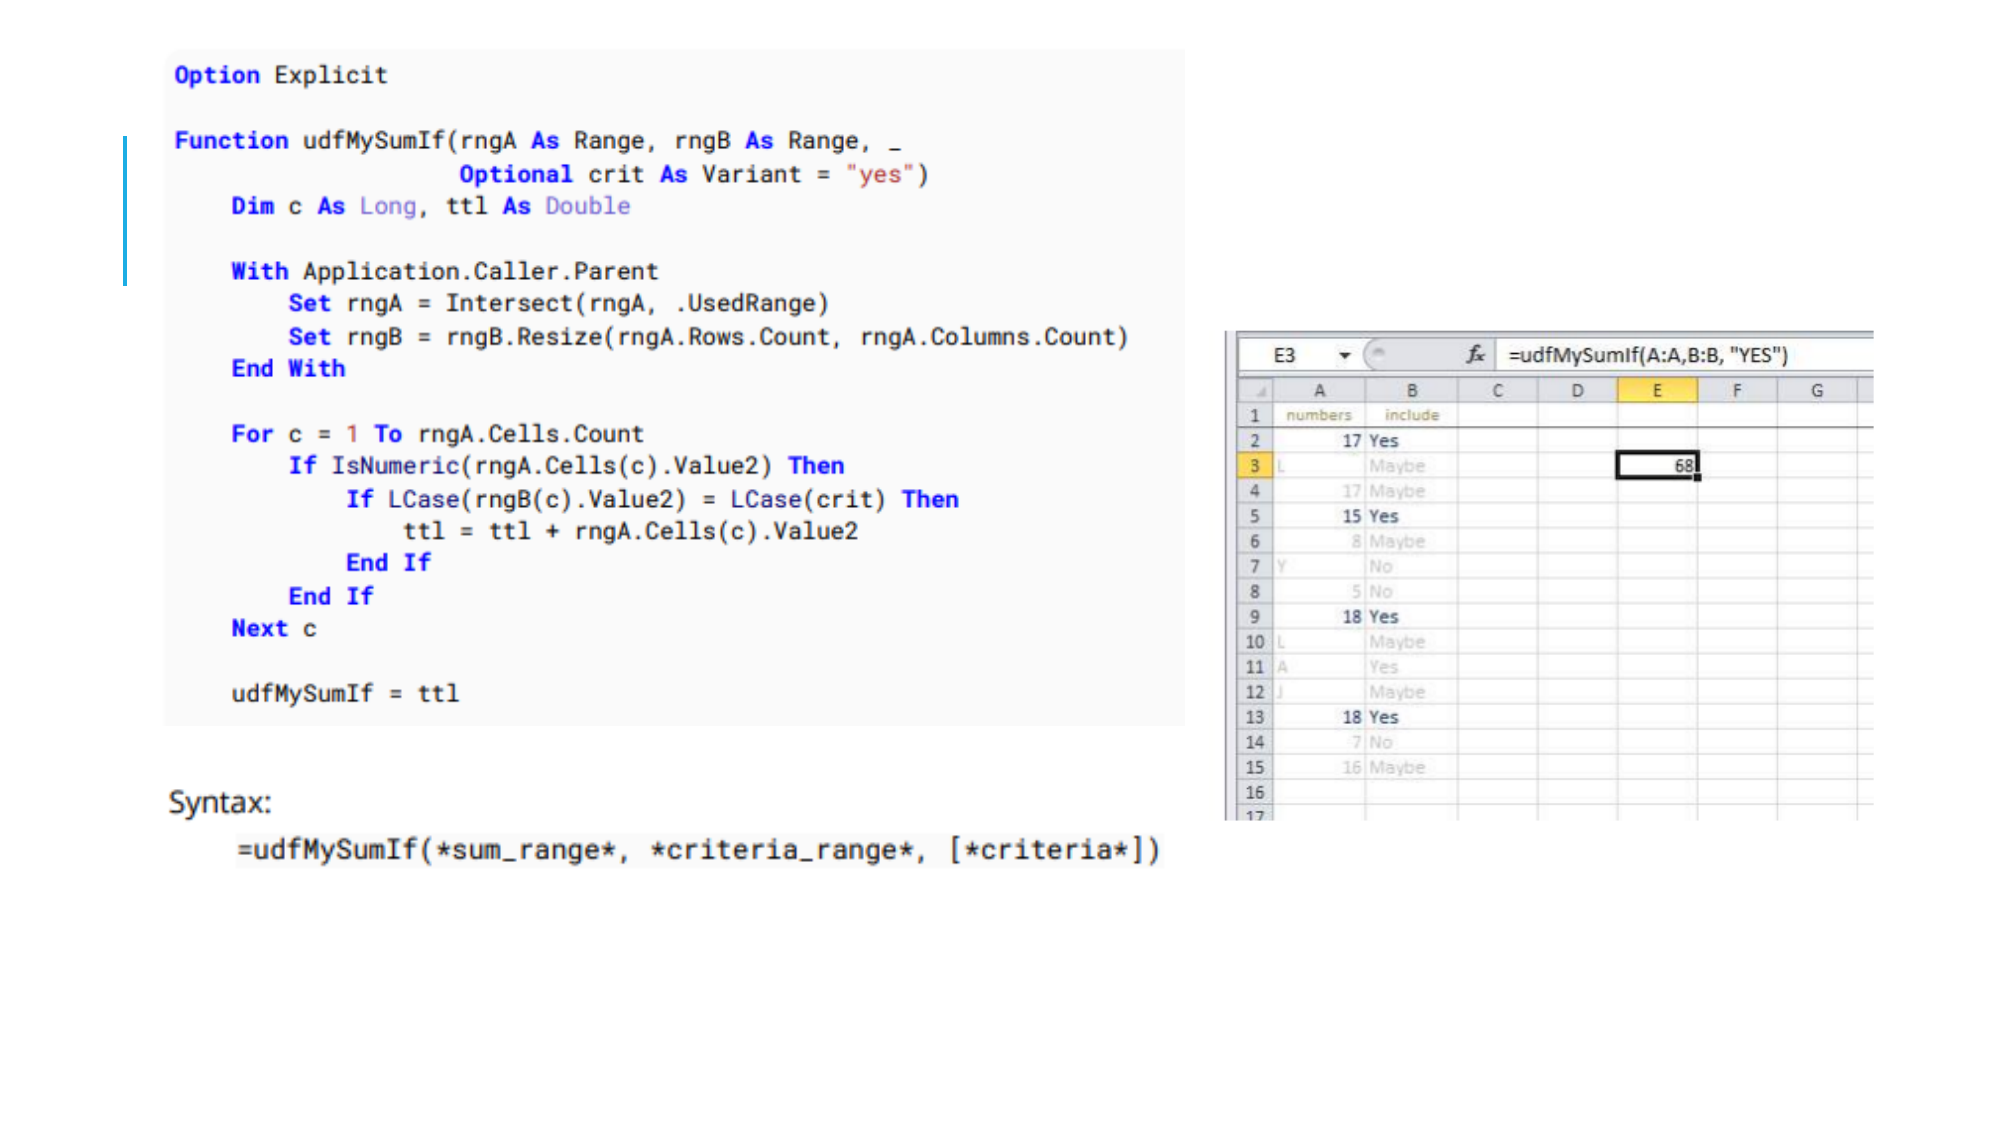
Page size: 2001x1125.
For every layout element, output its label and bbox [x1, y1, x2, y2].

picture [144, 40, 1185, 726]
picture [154, 758, 1197, 945]
picture [1208, 317, 1925, 850]
